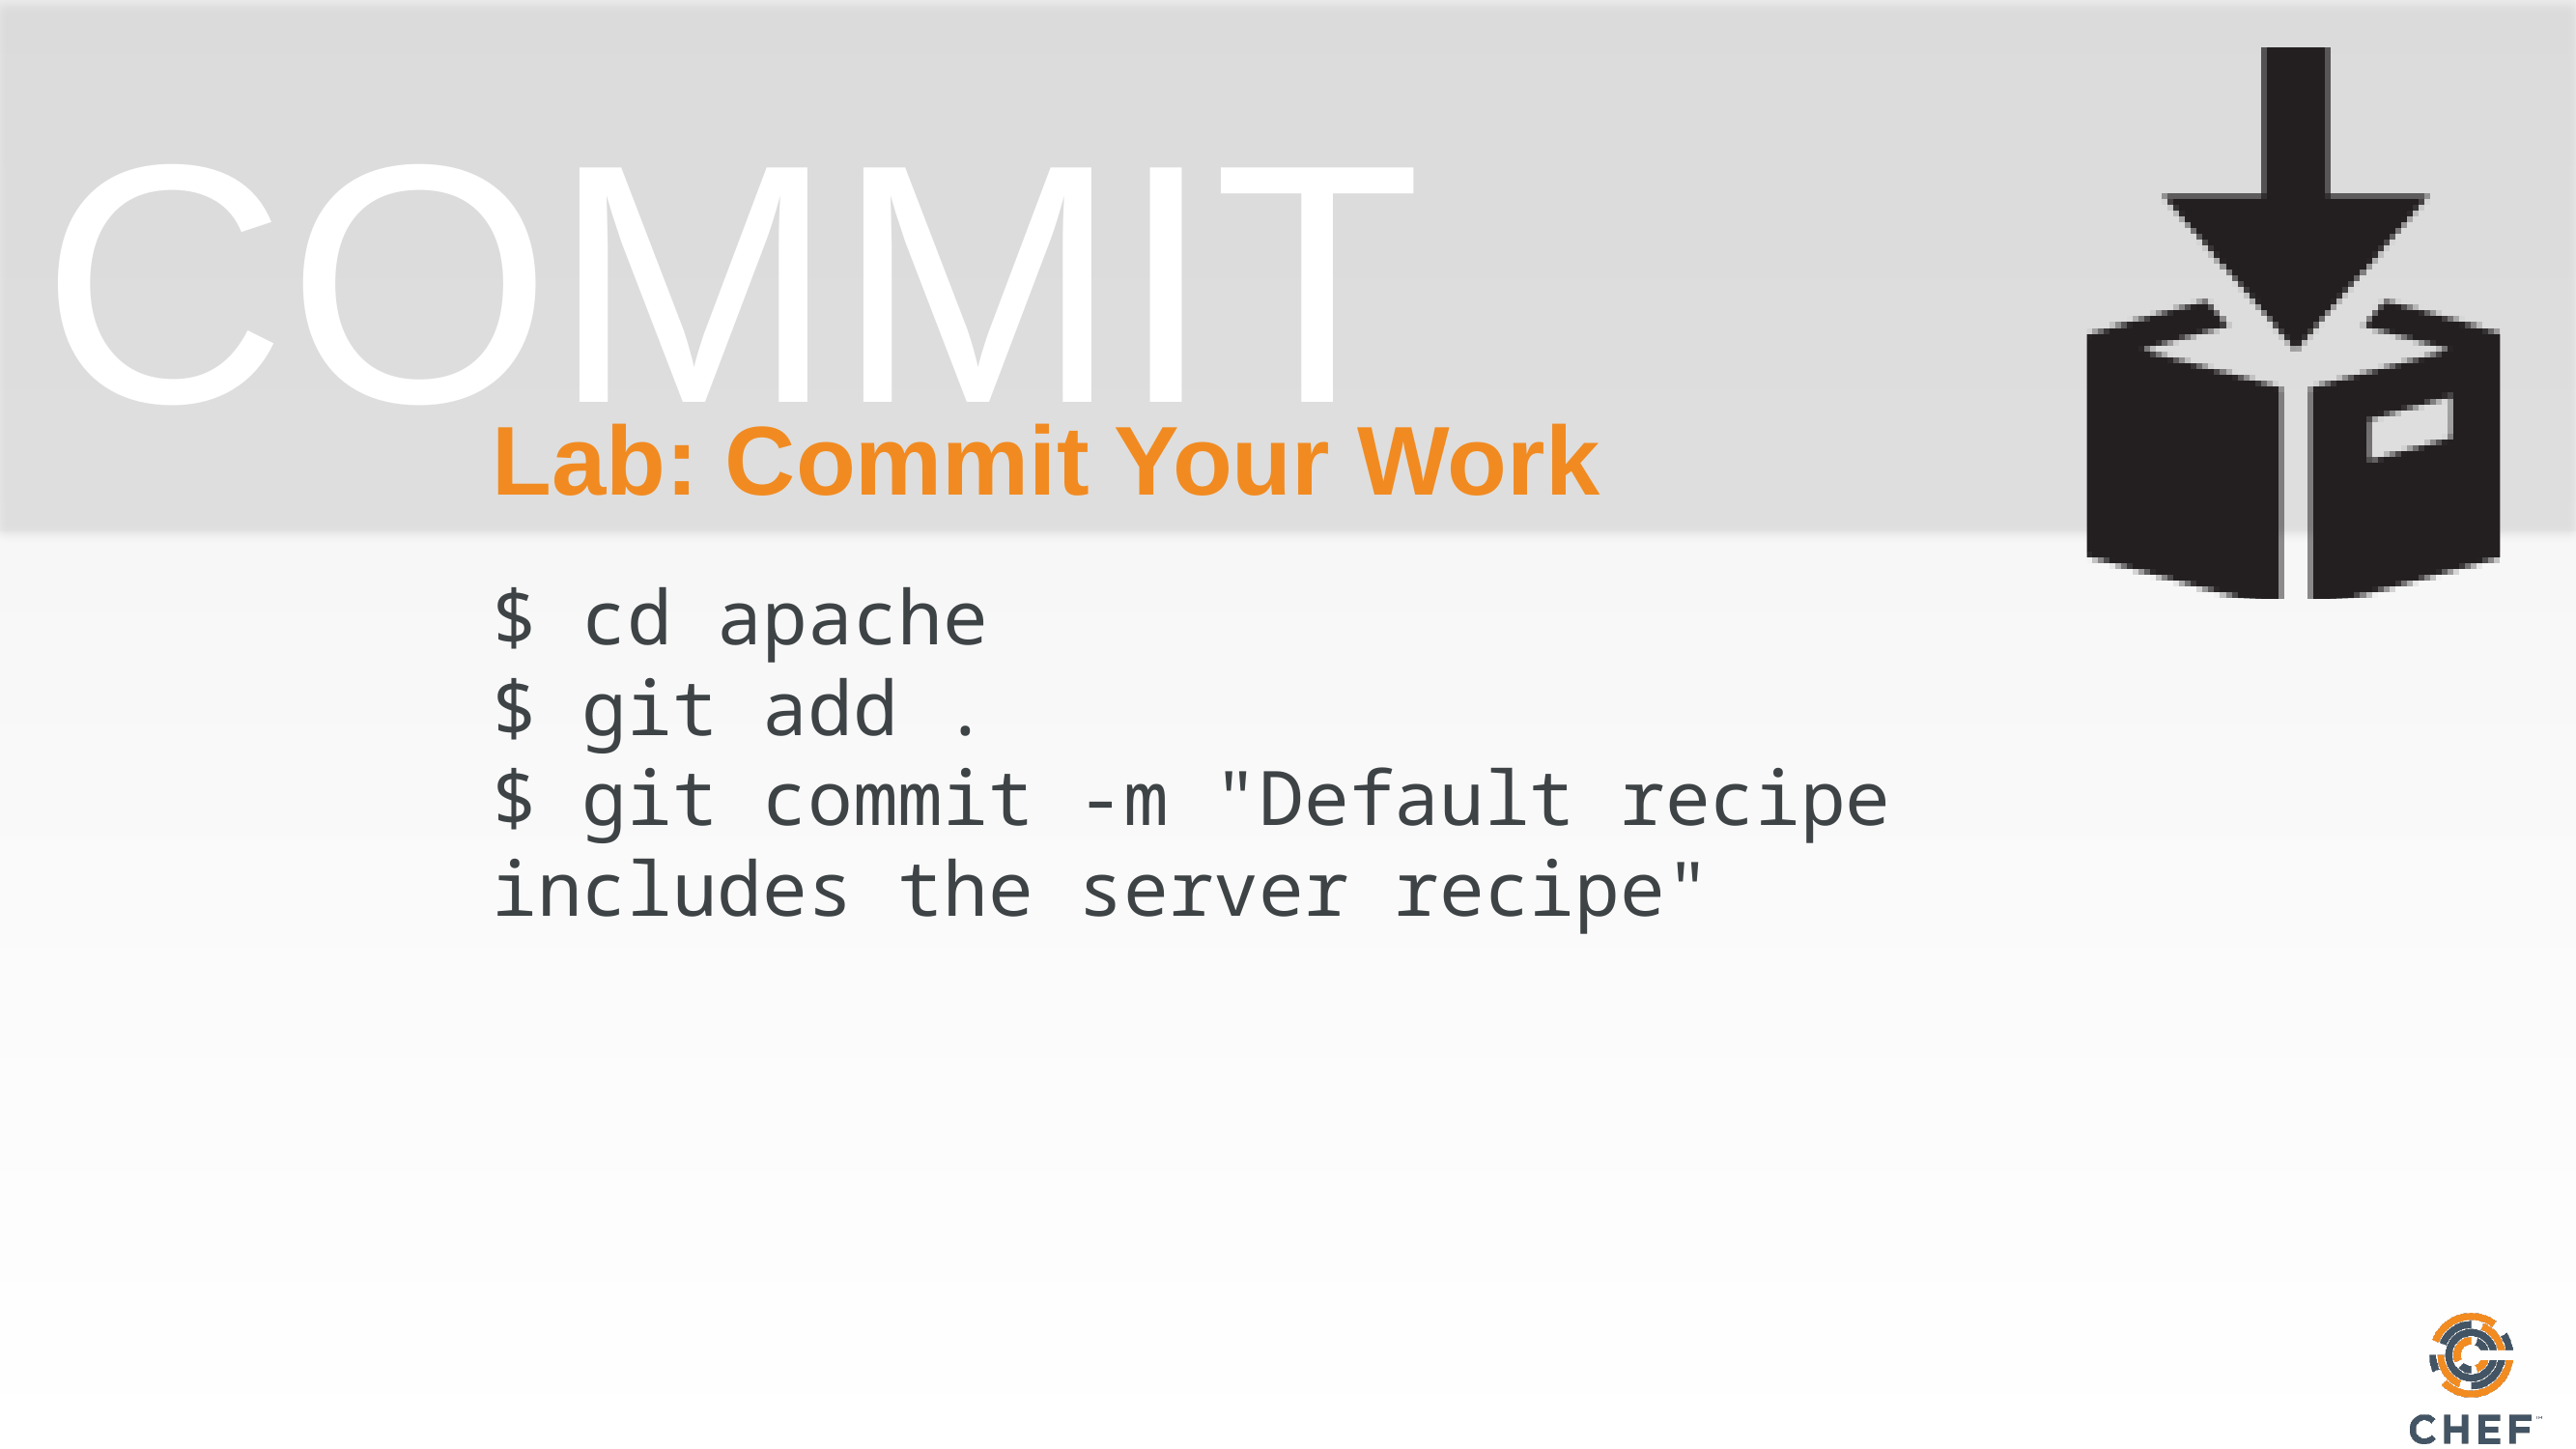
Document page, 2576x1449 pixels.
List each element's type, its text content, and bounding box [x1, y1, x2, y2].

subtitle $ cd apache $ git add . $ git commit -m "Default recipe includes the server recipe" [477, 555, 2217, 1087]
title Lab: Commit Your Work [477, 395, 2217, 531]
picture [2399, 1295, 2550, 1449]
